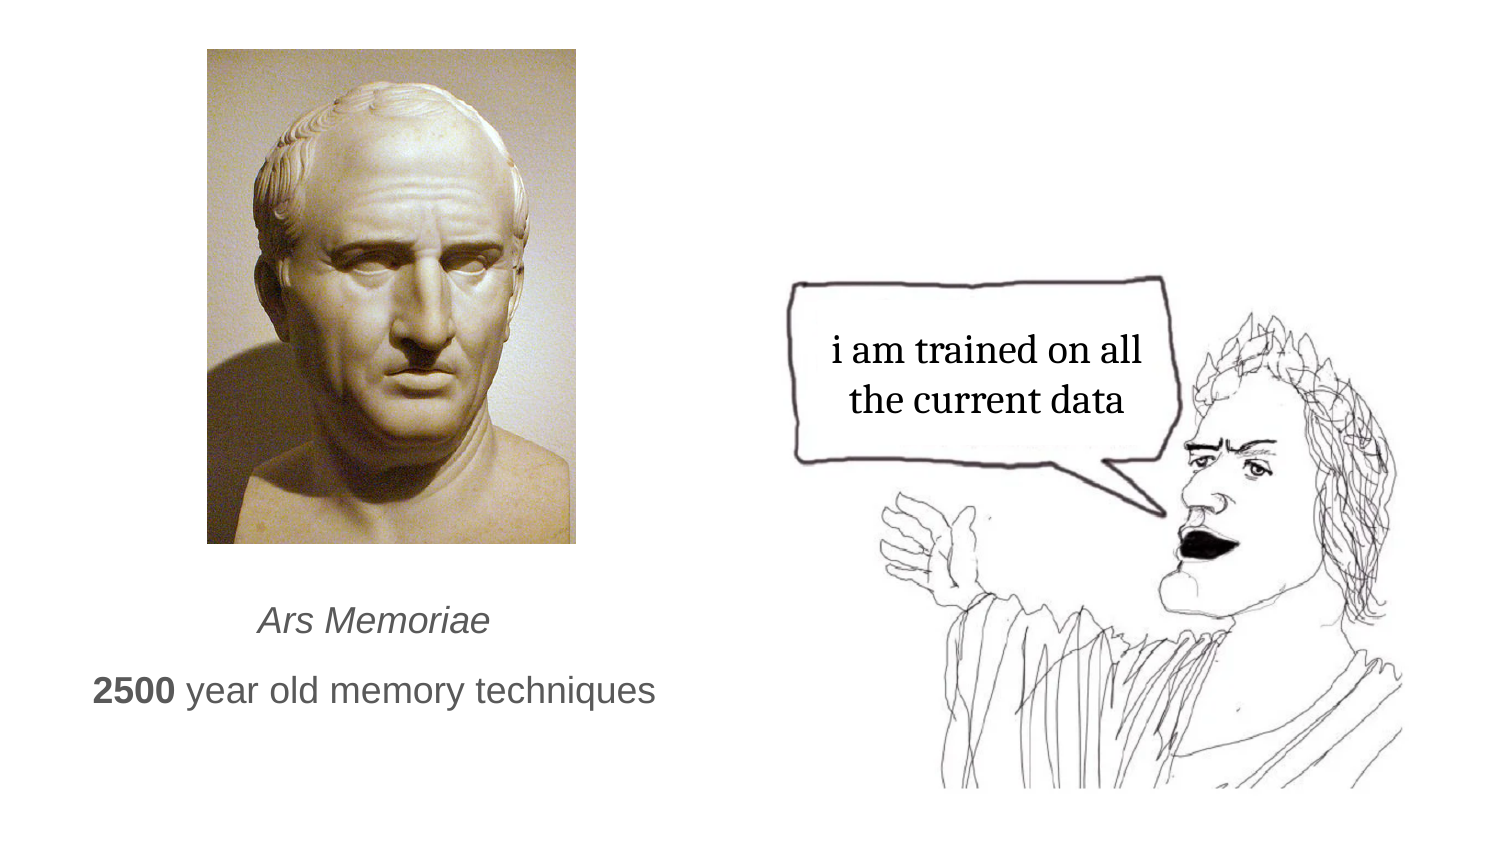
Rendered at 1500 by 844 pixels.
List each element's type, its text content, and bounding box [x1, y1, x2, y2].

text_box Ars Memoriae 2500 year old memory techniques [53, 581, 696, 764]
picture [207, 49, 576, 544]
picture [744, 252, 1437, 819]
